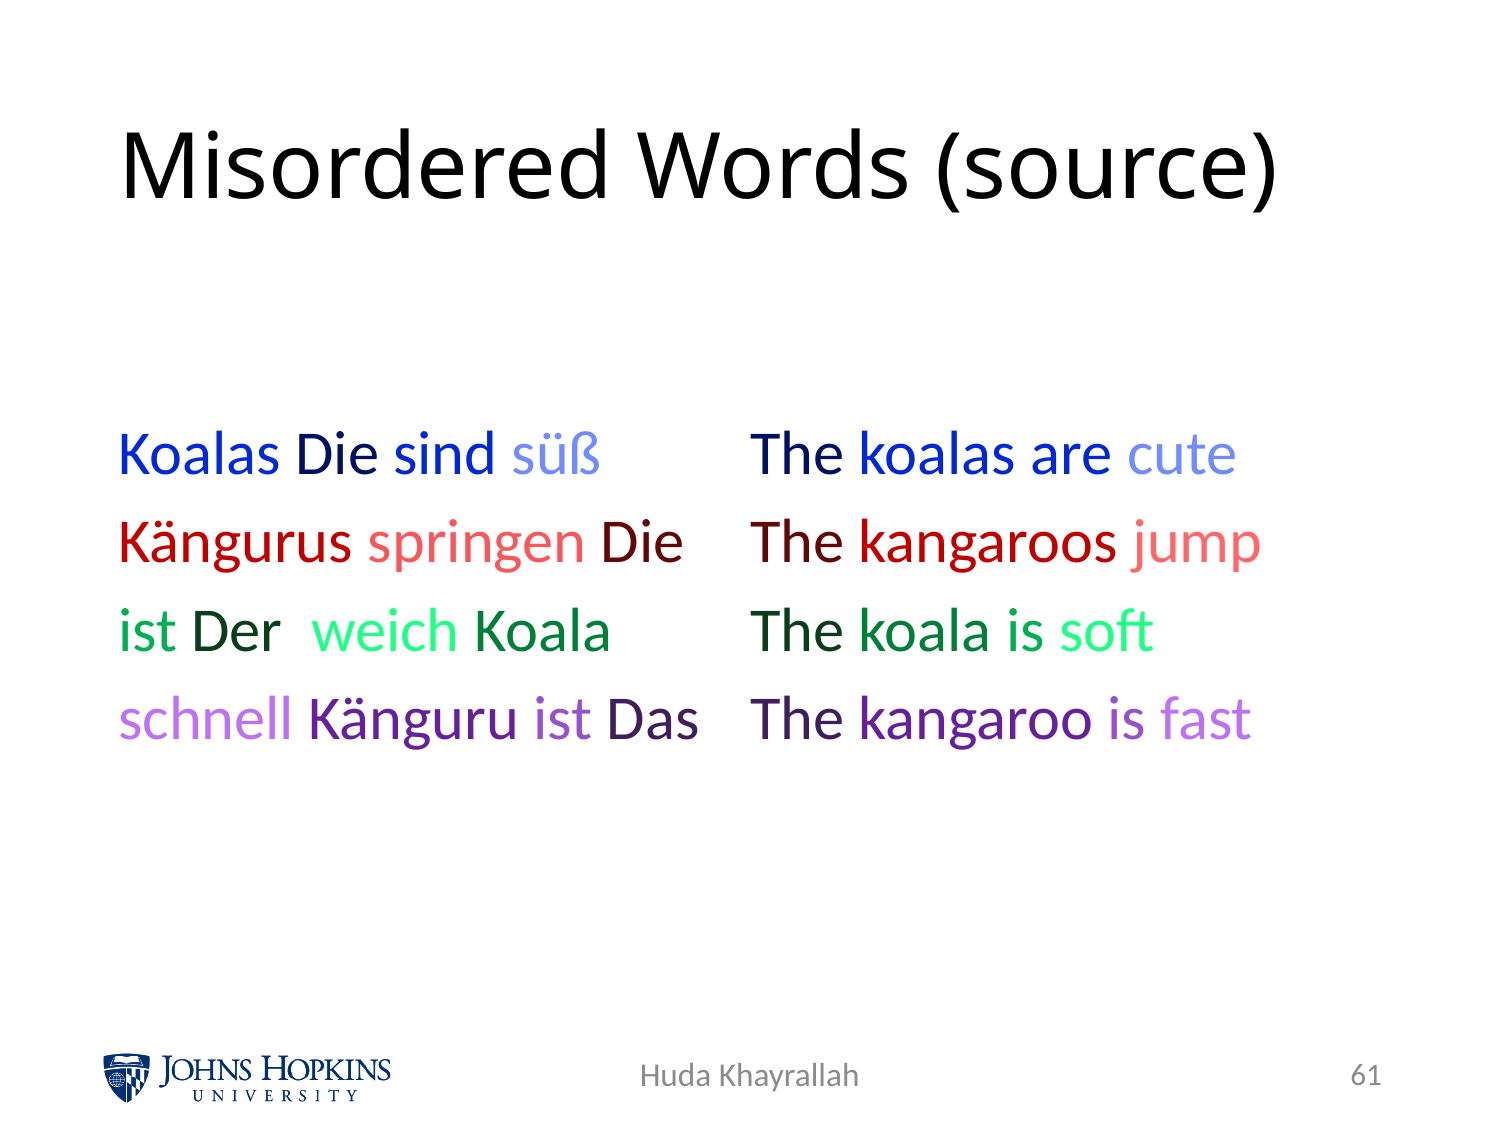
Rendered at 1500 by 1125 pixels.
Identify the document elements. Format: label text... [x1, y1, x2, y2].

title Misordered Words (source) [103, 59, 1397, 278]
footer Huda Khayrallah [496, 1042, 1004, 1103]
slide_number 60 [1059, 1042, 1397, 1103]
list Koalas Die sind süß Kängurus springen Die ist Der weich Koala schnell Känguru ist Das The koalas are cute The kangaroos jump The koala is soft The kangaroo is fast [103, 412, 1397, 1014]
